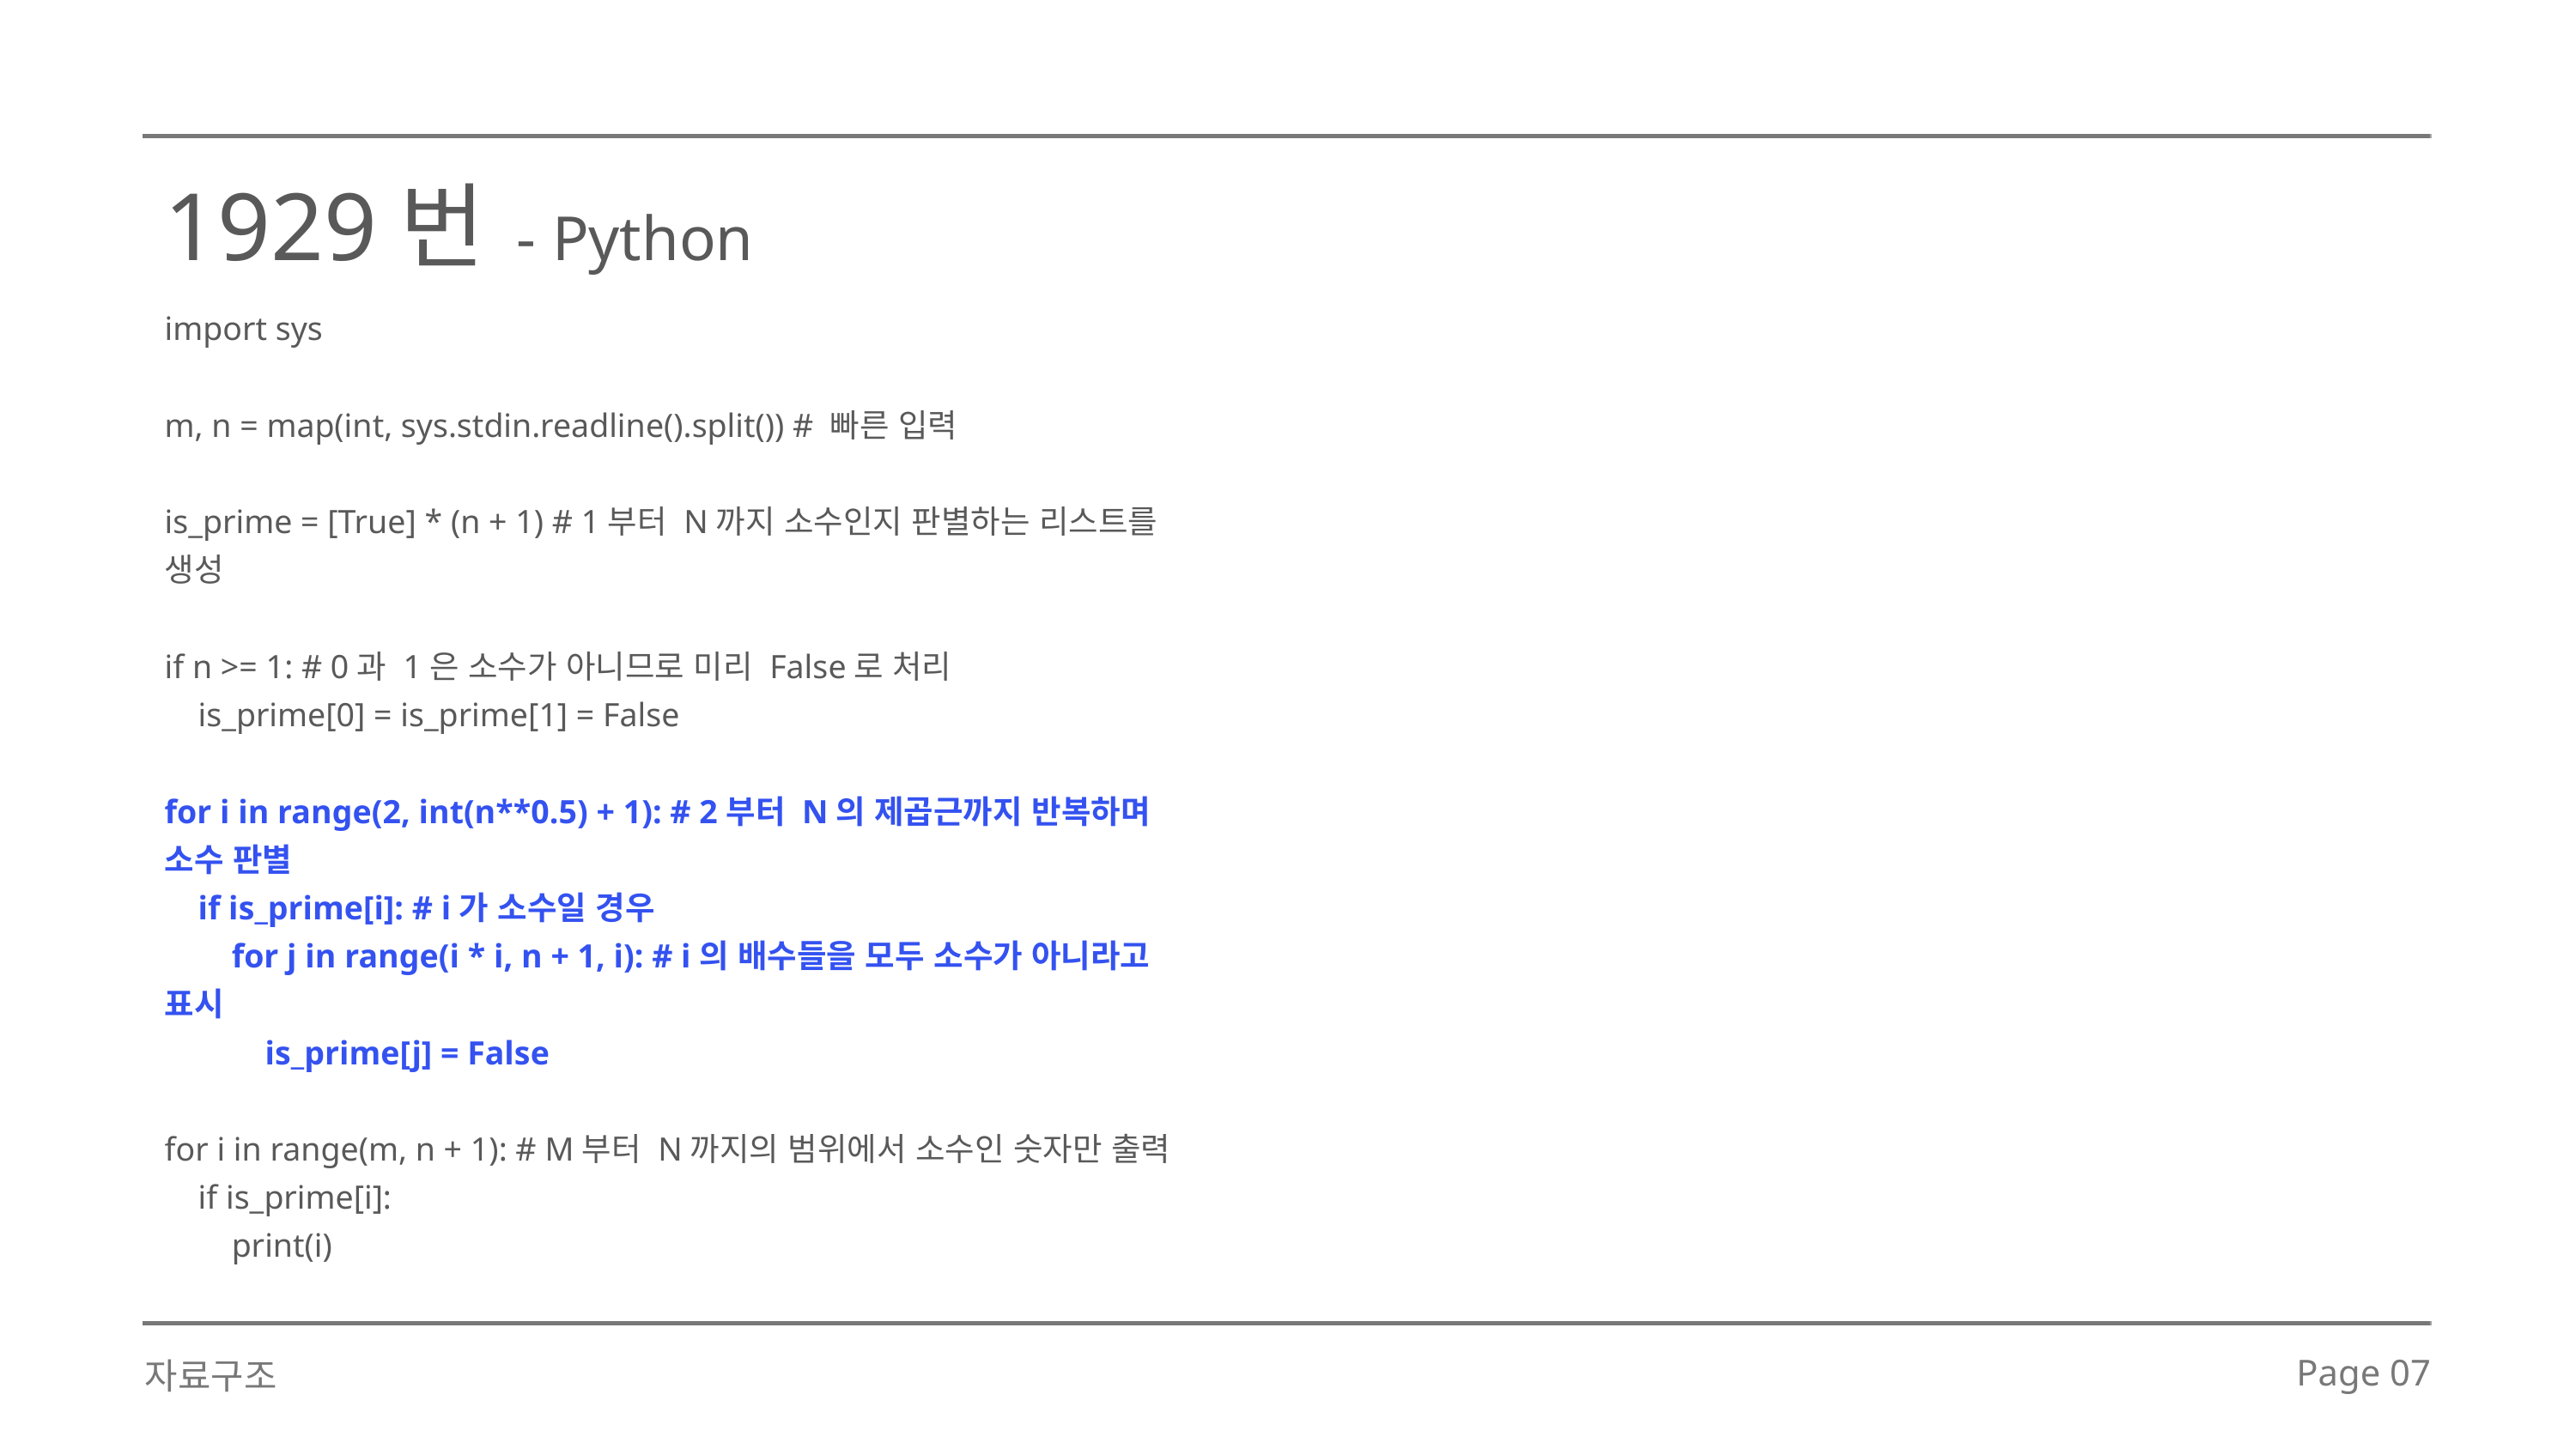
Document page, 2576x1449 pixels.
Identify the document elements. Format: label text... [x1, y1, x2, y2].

text_box 자료구조 [144, 1351, 277, 1403]
picture [143, 1321, 2432, 1325]
text_box 1929번 - Python [164, 157, 2488, 288]
picture [143, 133, 2432, 138]
text_box import sys m, n = map(int, sys.stdin.readline().split()) # 빠른 입력 is_prime = [True] * (n + 1) # 1부터 N까지 소수인지 판별하는 리스트를 생성 if n >= 1: # 0과 1은 소수가 아니므로 미리 False로 처리 is_prime[0] = is_prime[1] = False for i in range(2, int(n**0.5) + 1): # 2부터 N의 제곱근까지 반복하며 소수 판별 if is_prime[i]: # i가 소수일 경우 for j in range(i * i, n + 1, i): # i의 배수들을 모두 소수가 아니라고 표시 is_prime[j] = False for i in range(m, n + 1): # M부터 N까지의 범위에서 소수인 숫자만 출력 if is_prime[i]: print(i) [164, 370, 1218, 1193]
text_box Page 07 [2287, 1348, 2432, 1399]
